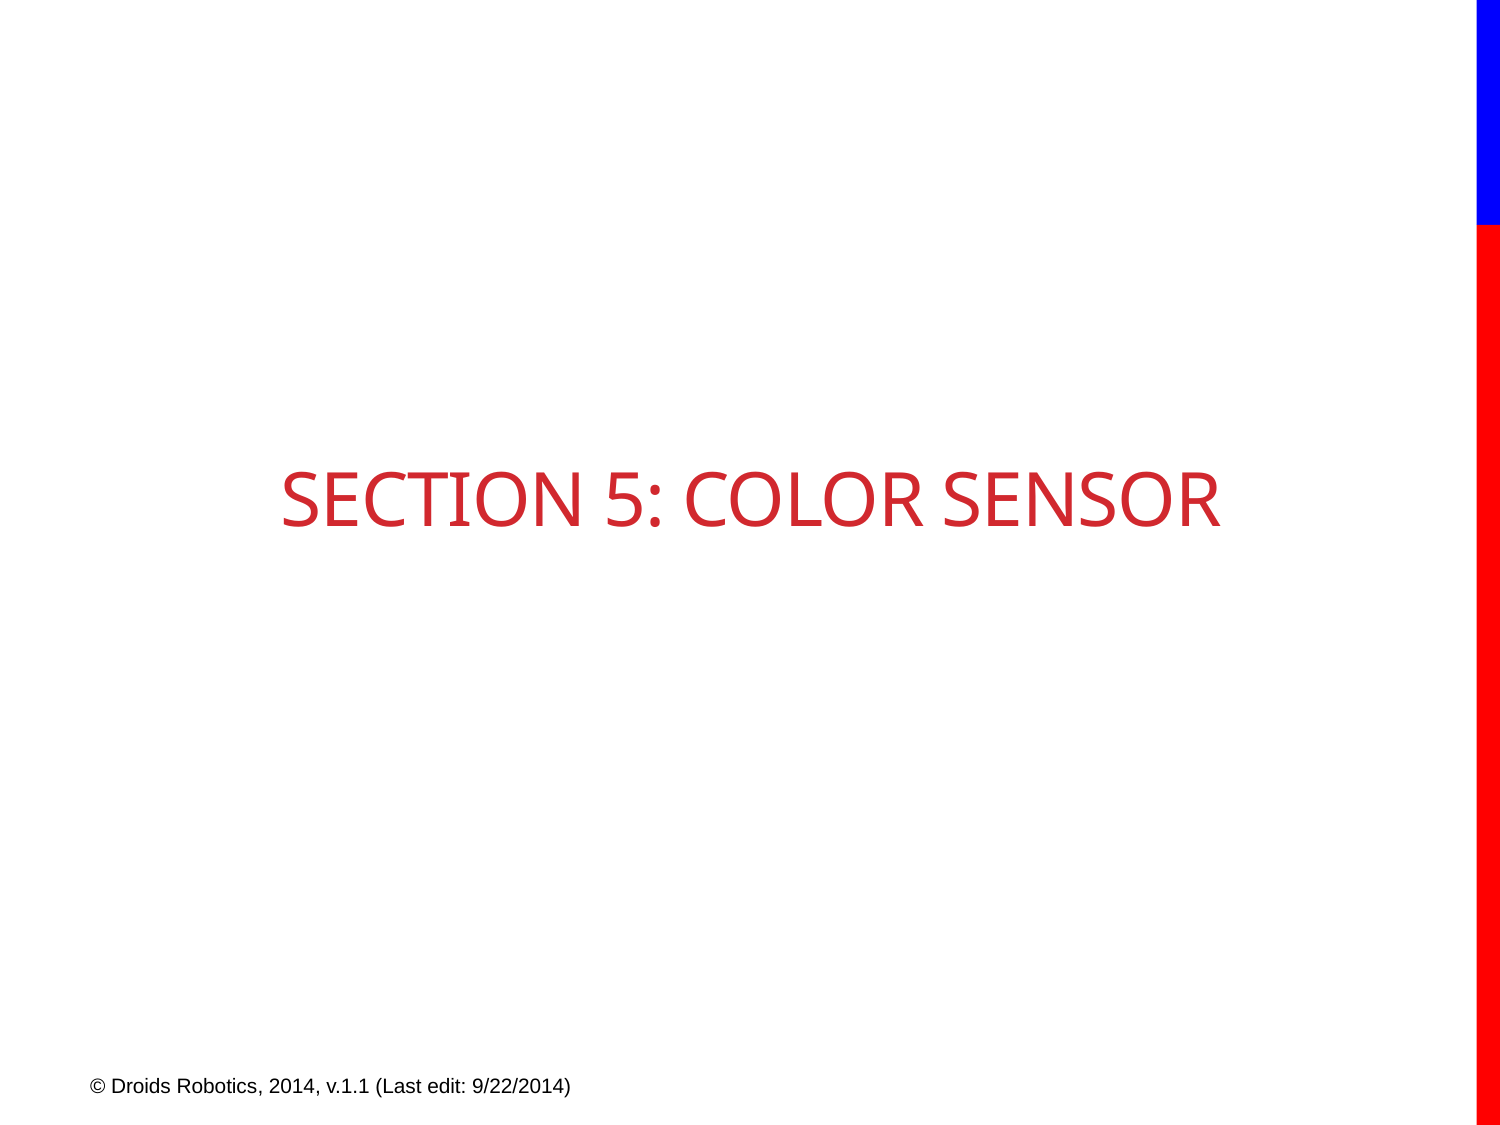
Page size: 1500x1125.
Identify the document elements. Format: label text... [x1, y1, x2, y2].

footer © Droids Robotics, 2014, v.1.1 (Last edit: 9/22/2014) [75, 1065, 638, 1112]
title SECTION 5: Color SENSOR [75, 443, 1428, 669]
